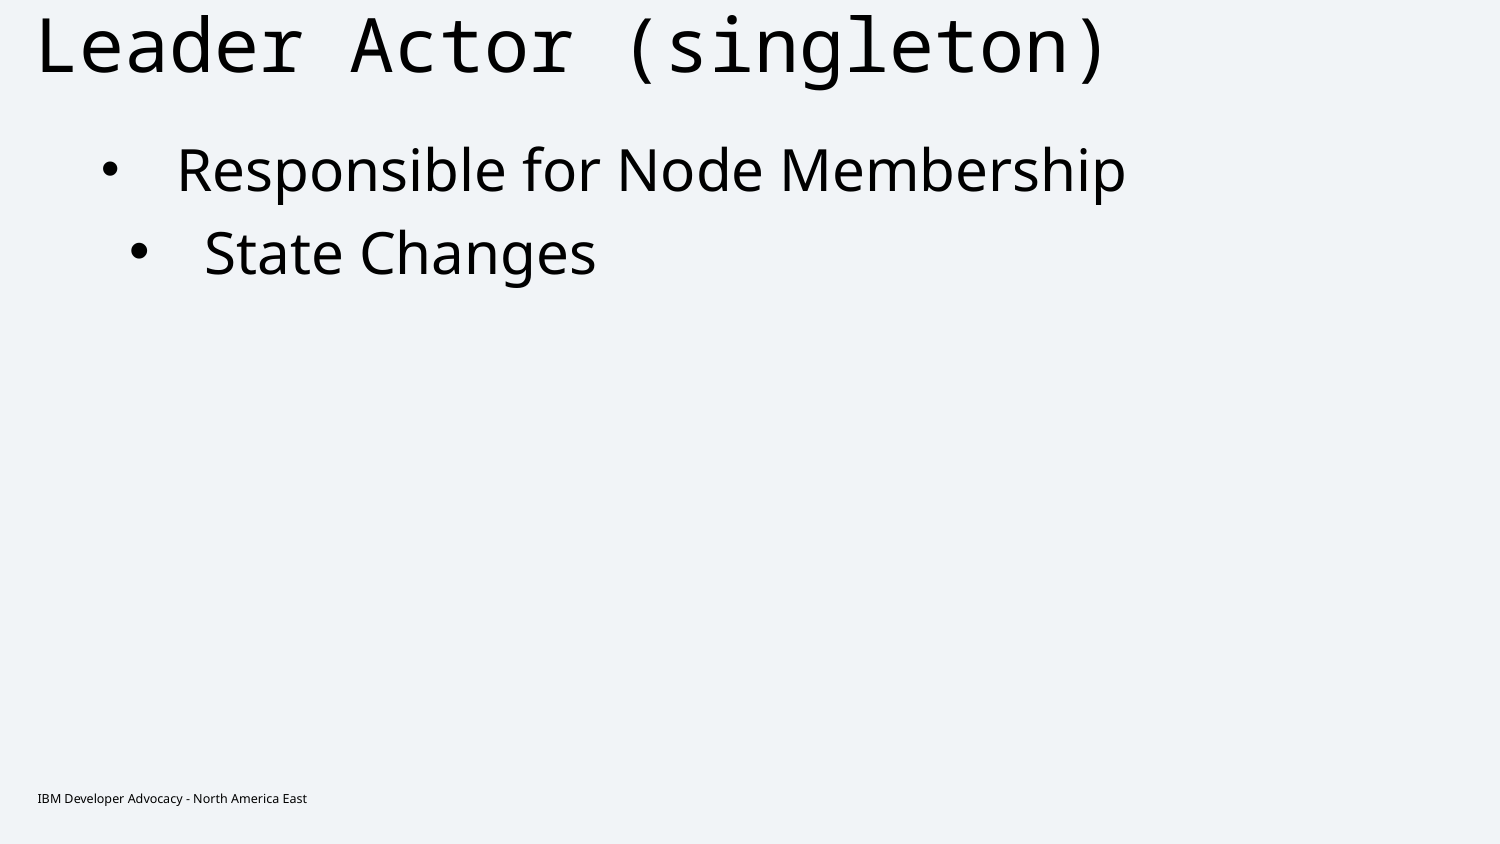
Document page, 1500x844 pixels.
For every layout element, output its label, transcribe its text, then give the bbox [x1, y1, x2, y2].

title Leader Actor (singleton) [34, 28, 1302, 161]
footer IBM Developer Advocacy - North America East [37, 785, 713, 813]
list Responsible for Node Membership State Changes [101, 133, 1350, 667]
